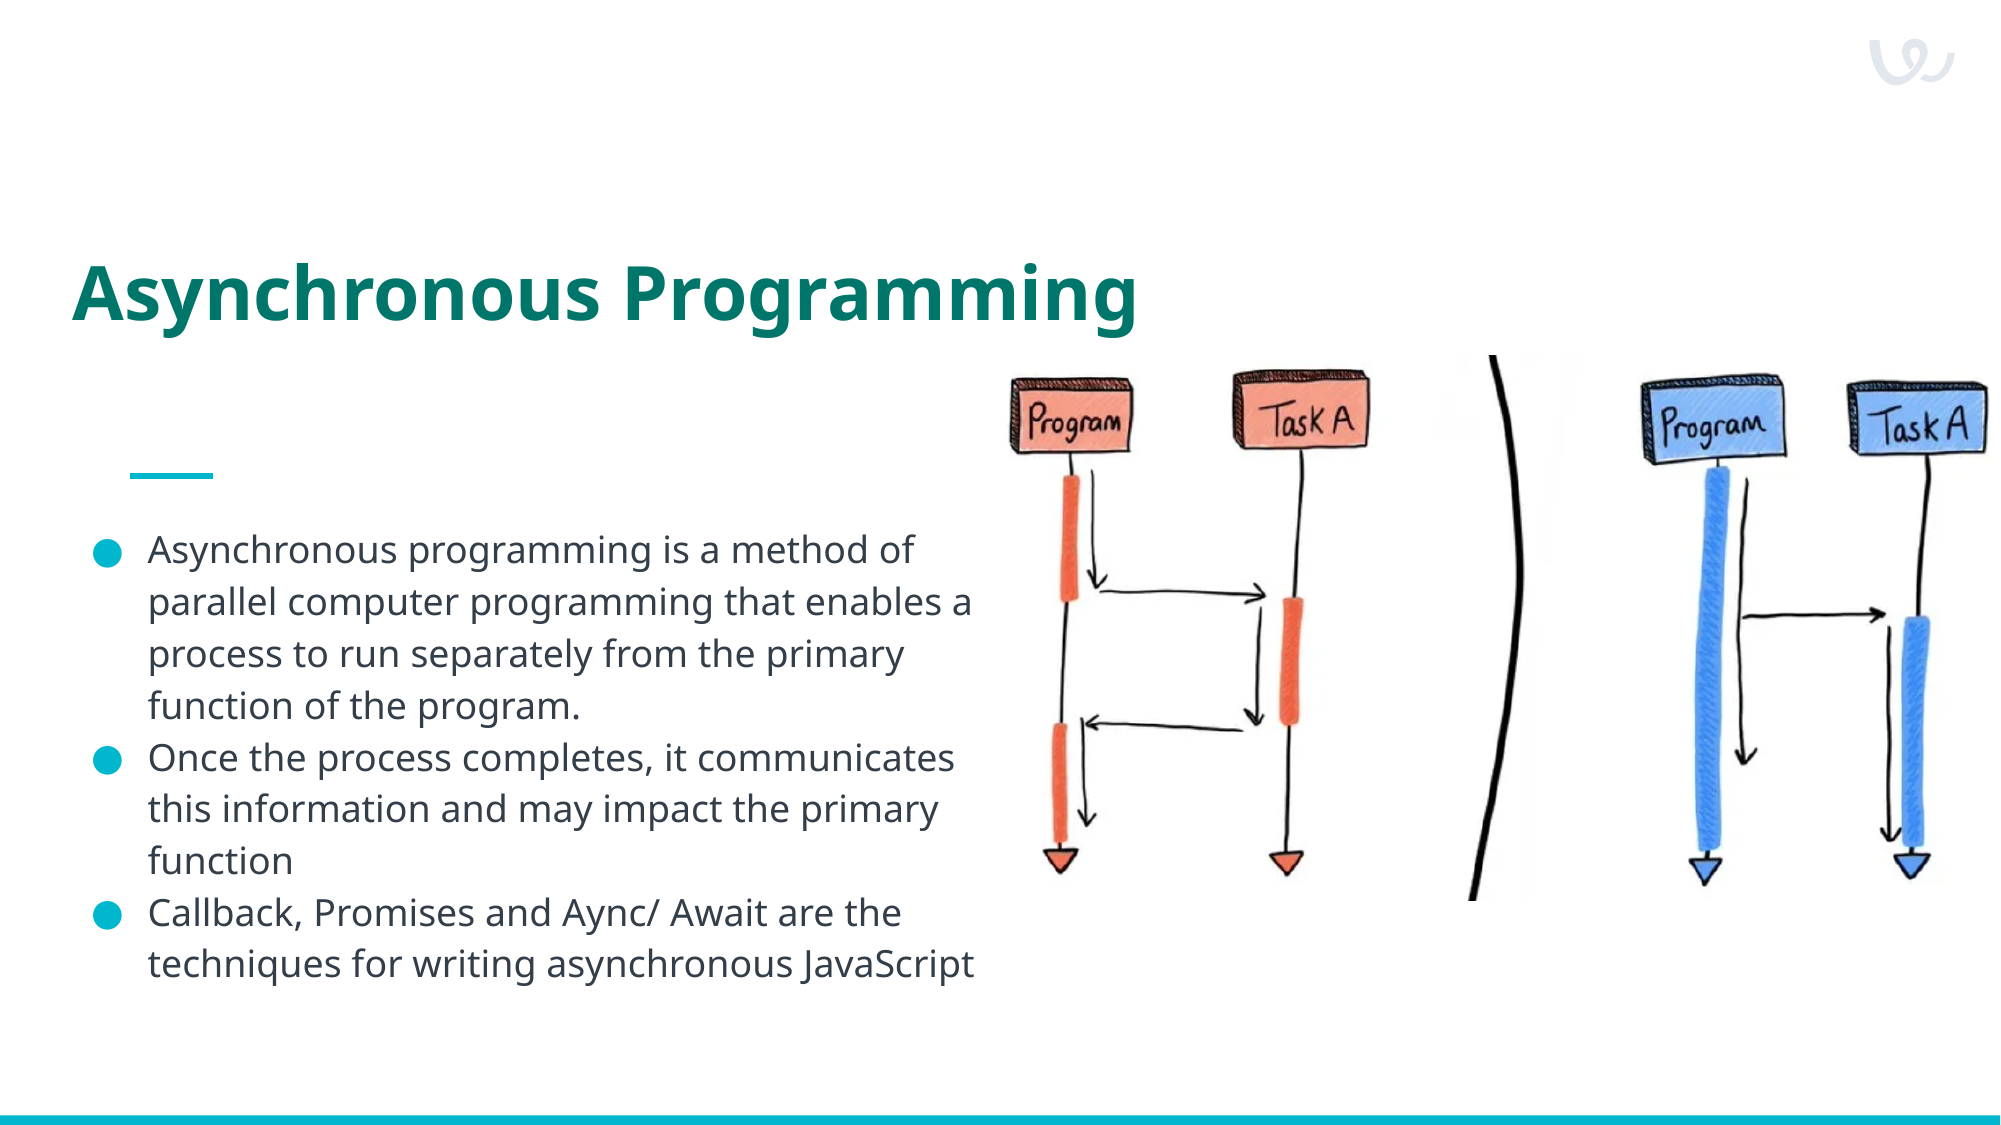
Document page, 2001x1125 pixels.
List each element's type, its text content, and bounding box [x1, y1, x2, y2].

picture [1859, 26, 1965, 97]
picture [989, 355, 2000, 901]
list Asynchronous programming is a method of parallel computer programming that enables a process to run separately from the primary function of the program. Once the process completes, it communicates this information and may impact the primary function Callback, Promises and Aync/ Await are the techniques for writing asynchronous JavaScript [72, 474, 1019, 1036]
title Asynchronous Programming [72, 245, 1284, 356]
